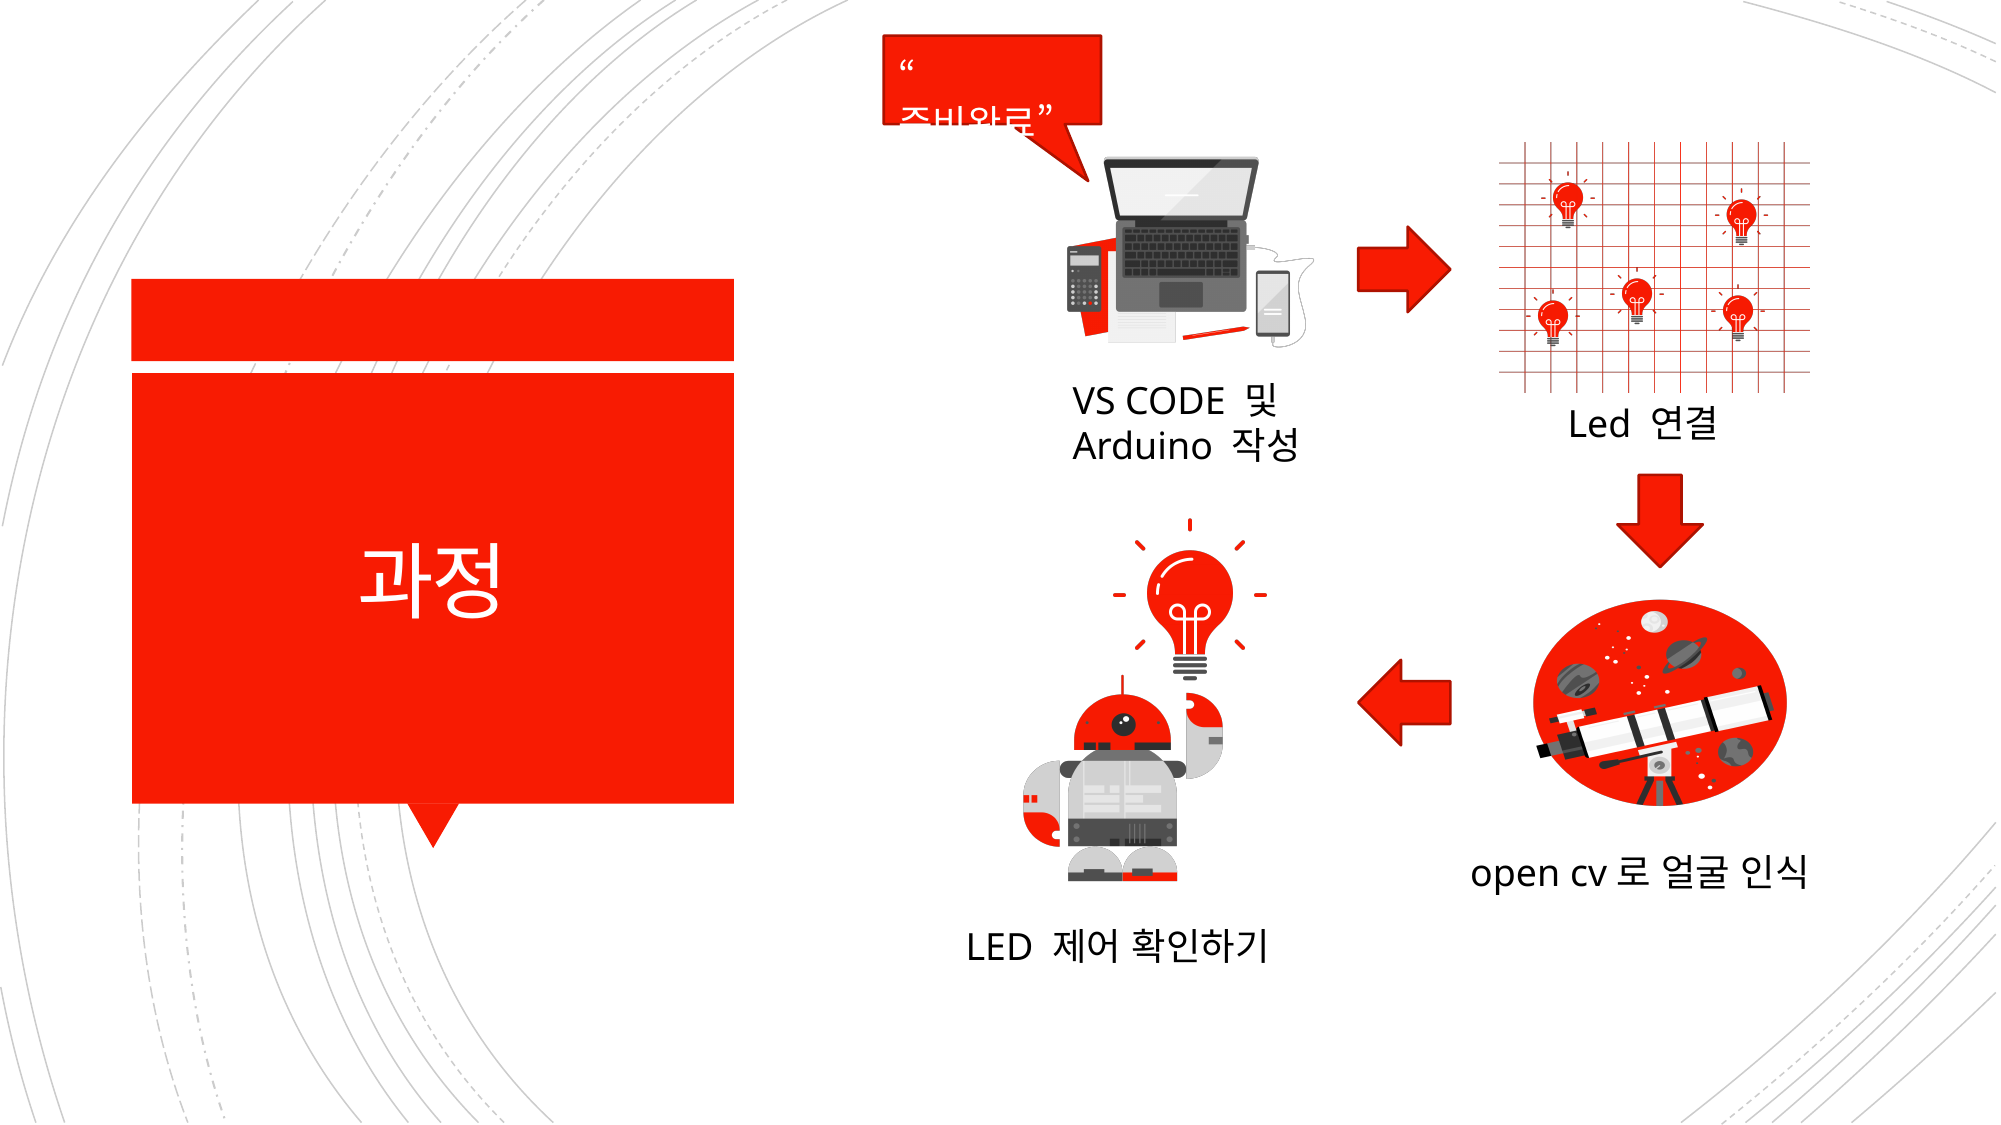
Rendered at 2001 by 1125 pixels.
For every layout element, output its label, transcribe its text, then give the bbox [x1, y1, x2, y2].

text_box open cv로 얼굴 인식 [1445, 842, 1875, 902]
picture [1043, 103, 1337, 397]
picture [977, 640, 1268, 916]
text_box [1356, 225, 1452, 314]
text_box [1357, 658, 1452, 747]
title 과정 [145, 385, 720, 789]
text_box [1616, 473, 1705, 565]
text_box VS CODE 및 Arduino 작성 [1057, 397, 1323, 475]
text_box [882, 34, 1103, 125]
text_box LED 제어 확인하기 [950, 915, 1316, 975]
picture [1490, 565, 1830, 840]
text_box Led 연결 [1552, 393, 1768, 452]
text_box “준비완료” [883, 47, 1089, 153]
picture [1498, 142, 1811, 393]
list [1070, 475, 1310, 715]
